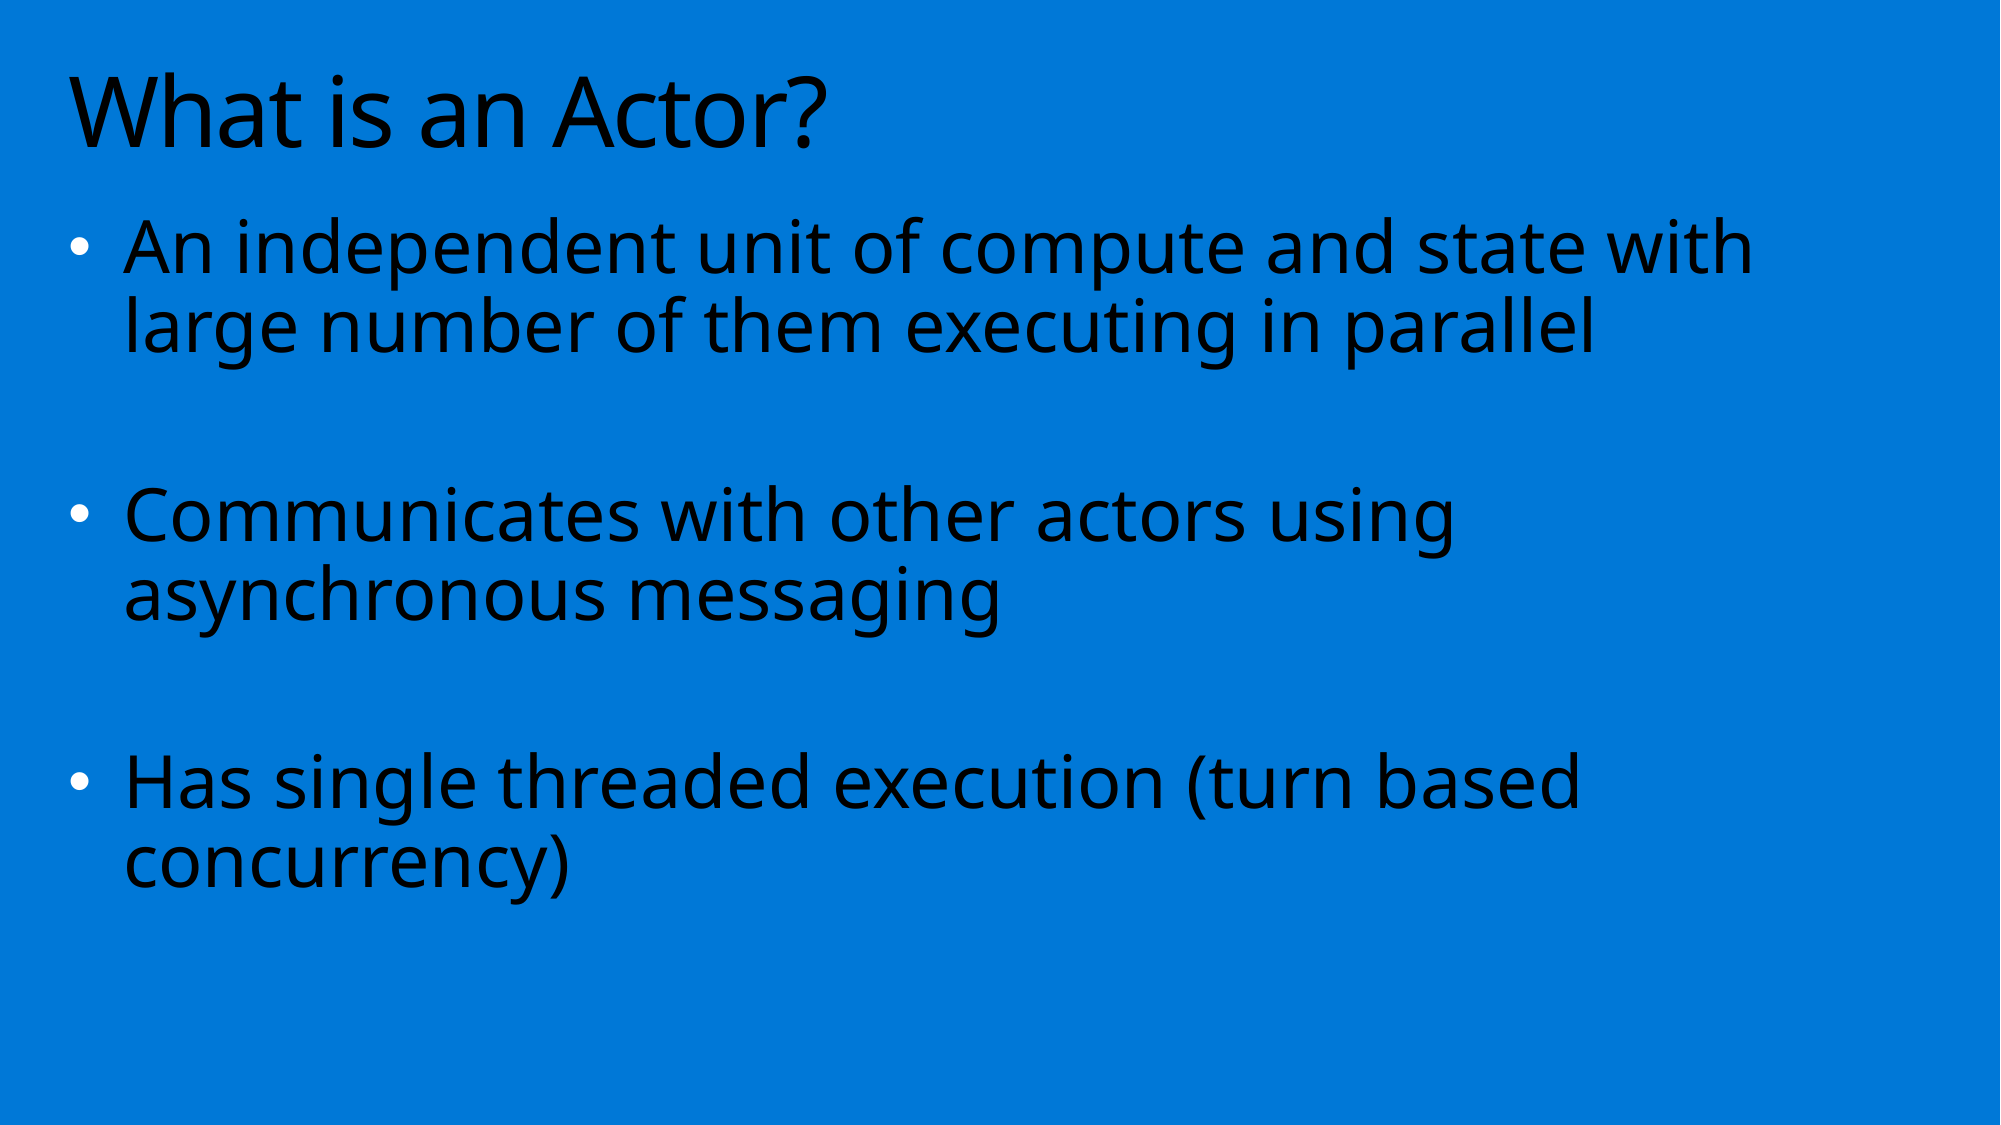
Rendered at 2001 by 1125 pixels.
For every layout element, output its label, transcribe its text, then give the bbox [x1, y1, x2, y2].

title What is an Actor? [44, 47, 1957, 196]
list An independent unit of compute and state with large number of them executing in parallel Communicates with other actors using asynchronous messaging Has single threaded execution (turn based concurrency) [44, 195, 1956, 858]
